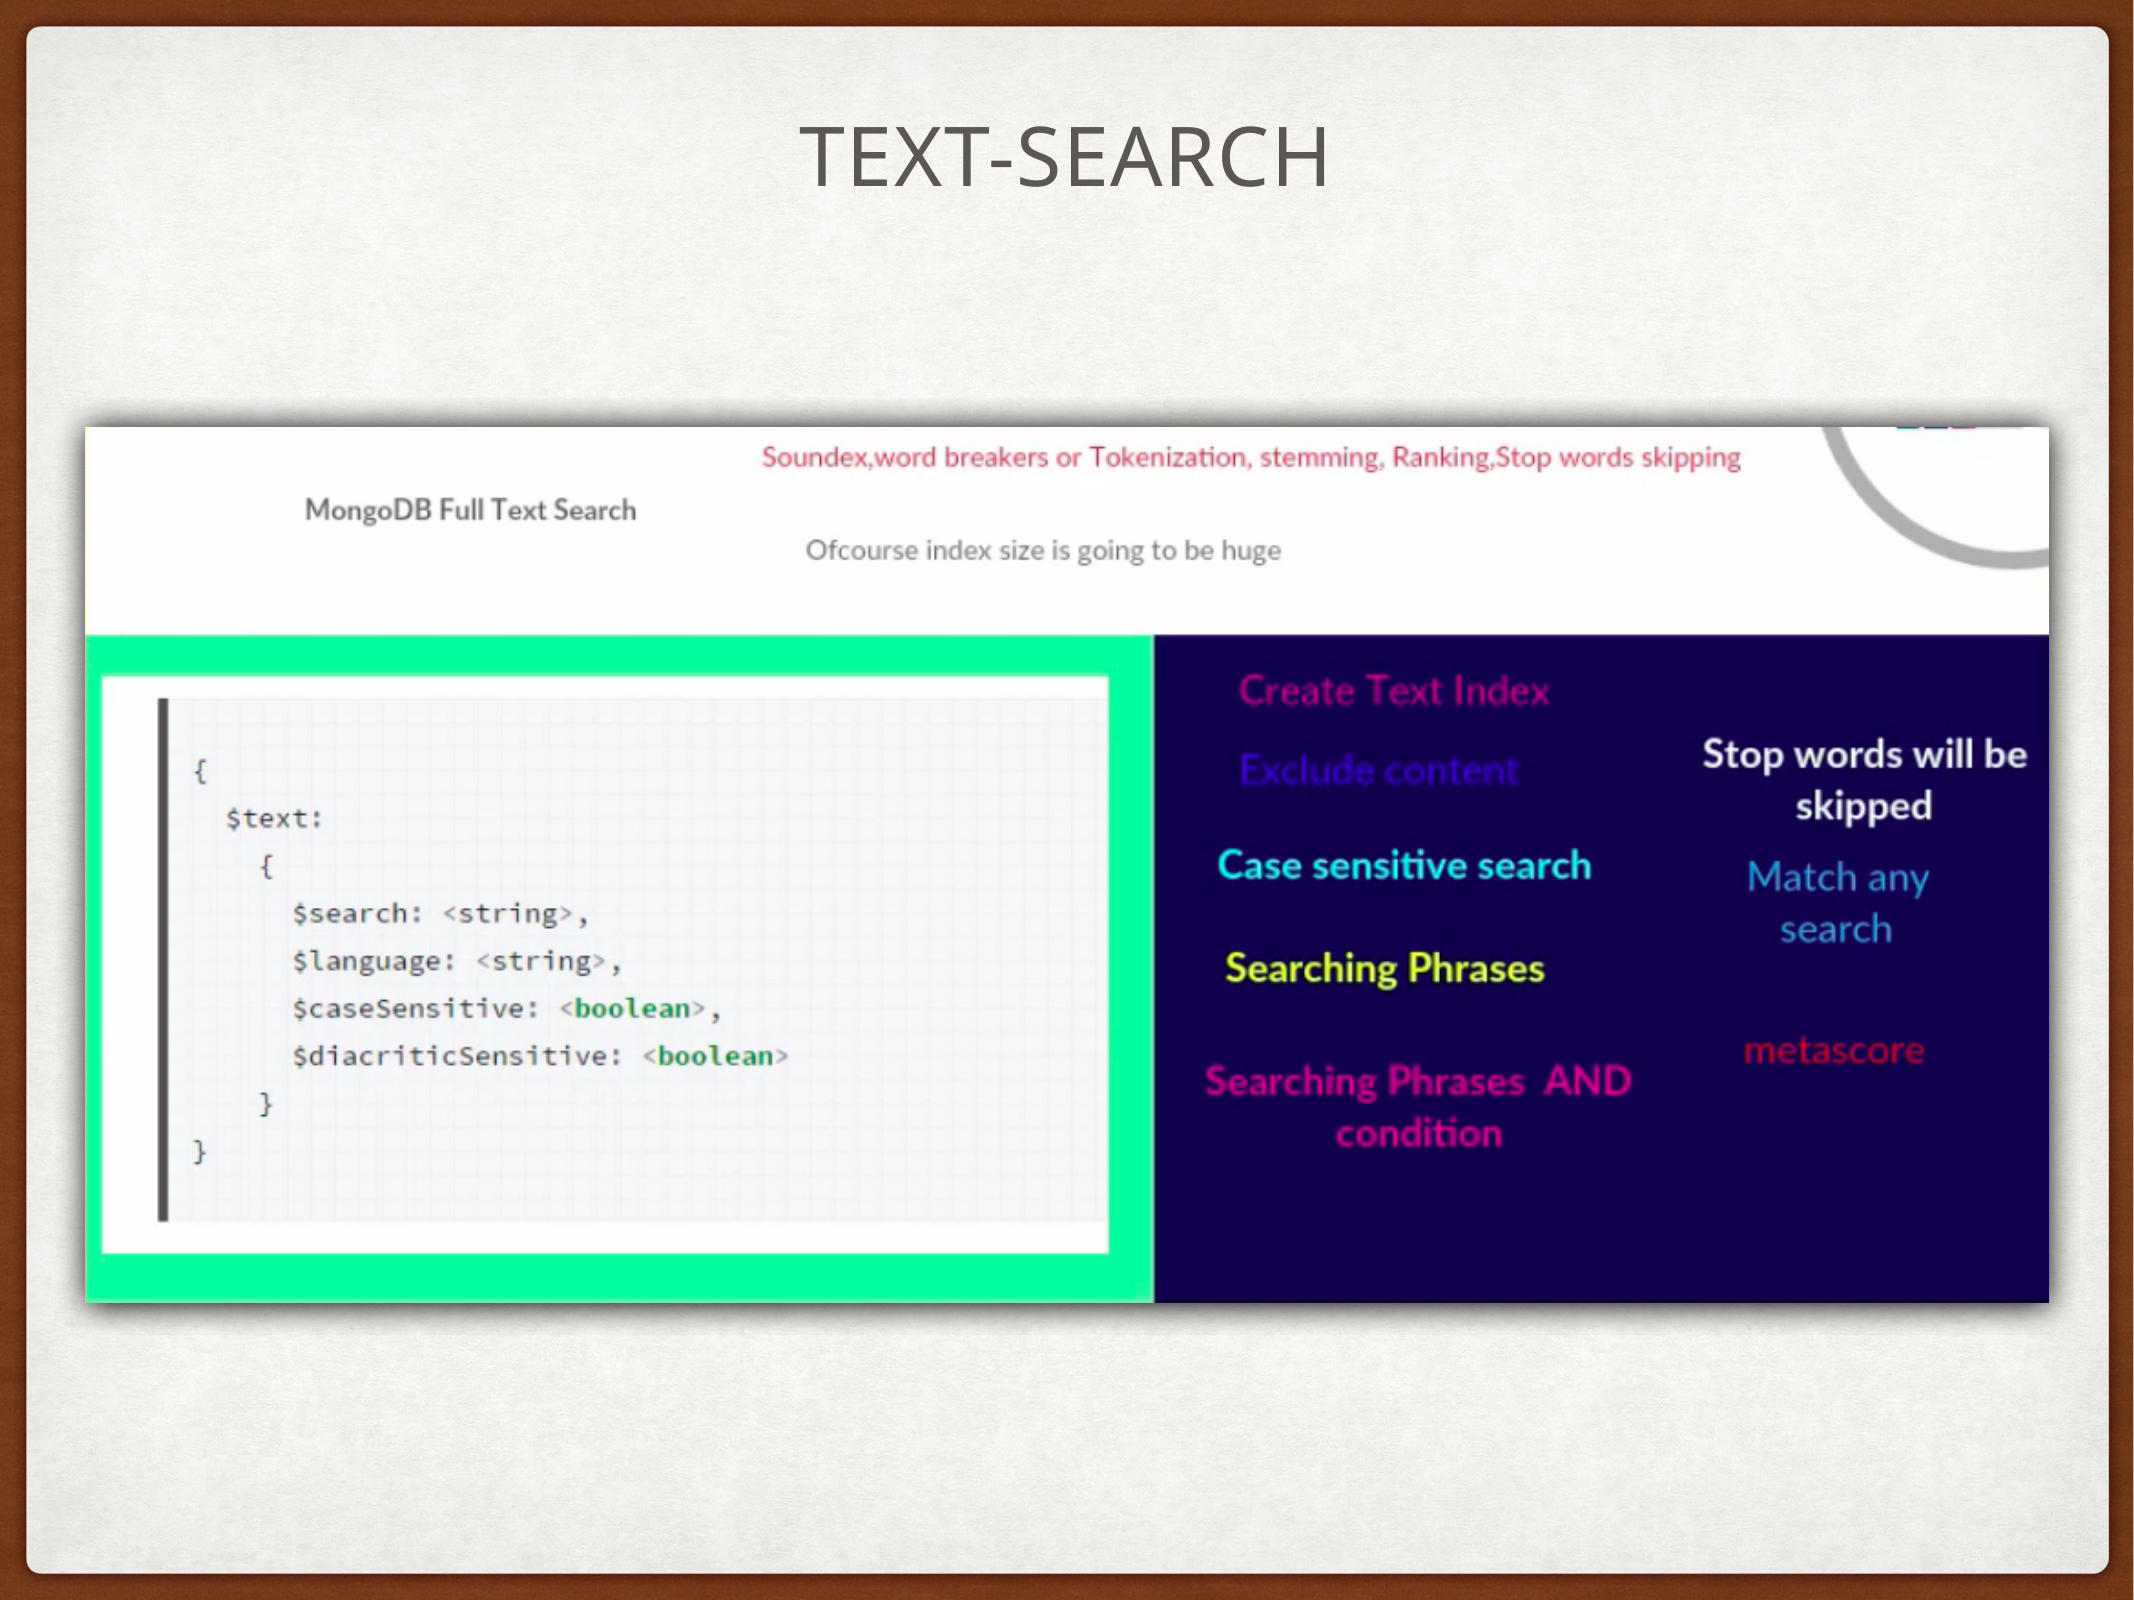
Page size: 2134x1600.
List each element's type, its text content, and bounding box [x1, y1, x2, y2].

picture [0, 0, 2134, 1600]
title TEXT-SEARCH [109, 95, 2024, 220]
